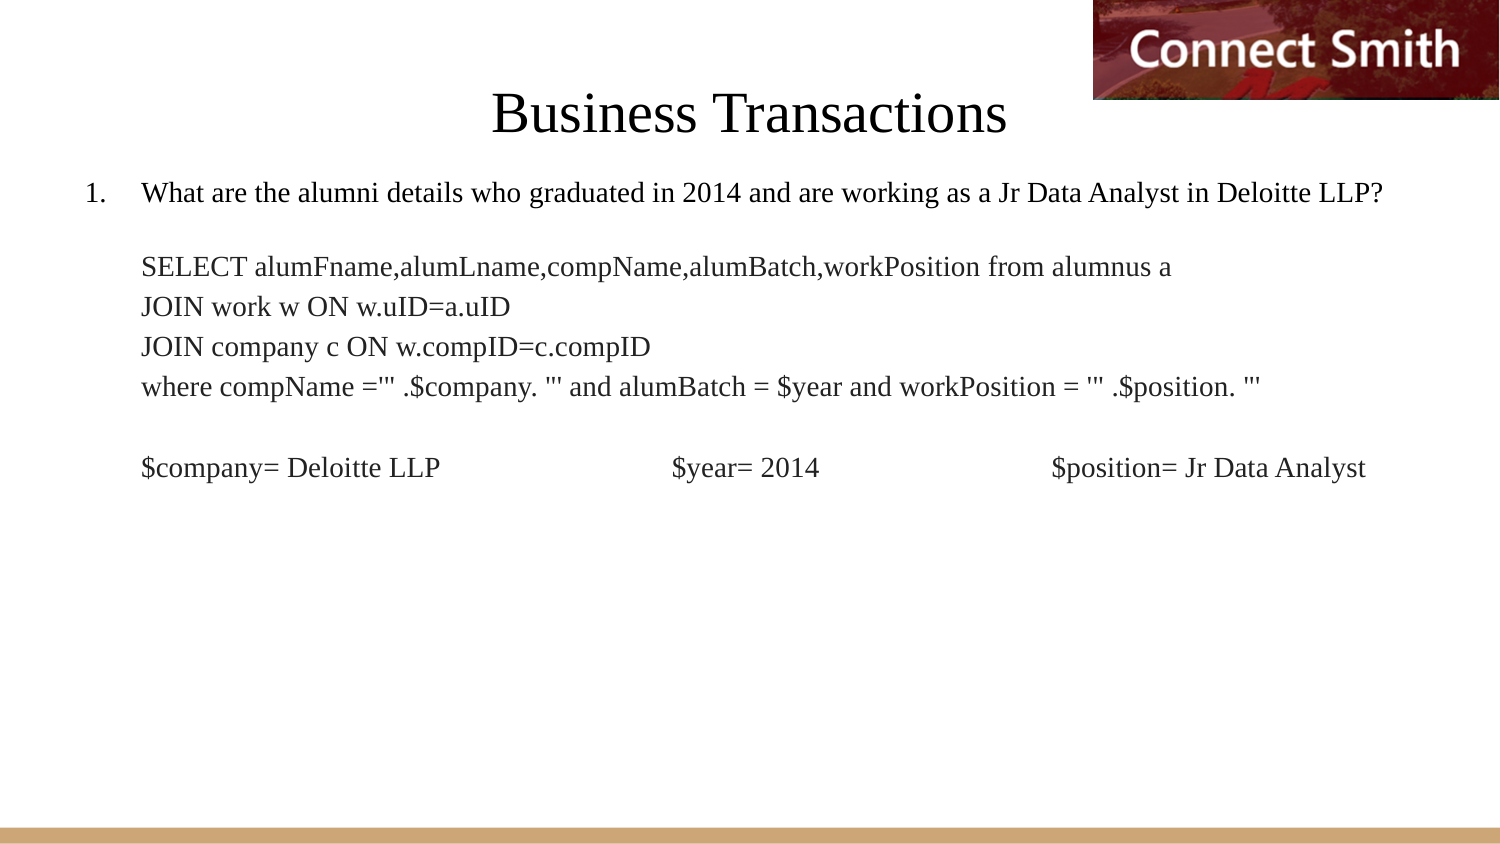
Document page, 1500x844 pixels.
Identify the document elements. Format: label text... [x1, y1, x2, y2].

title Business Transactions [51, 23, 1449, 145]
picture [1093, 0, 1500, 101]
list What are the alumni details who graduated in 2014 and are working as a Jr Data Analyst in Deloitte LLP? SELECT alumFname,alumLname,compName,alumBatch,workPosition from alumnus a JOIN work w ON w.uID=a.uID JOIN company c ON w.compID=c.compID where compName ='" .$company. "' and alumBatch = $year and workPosition = '" .$position. "' $company= Deloitte LLP $year= 2014 $position= Jr Data Analyst [51, 145, 1449, 779]
